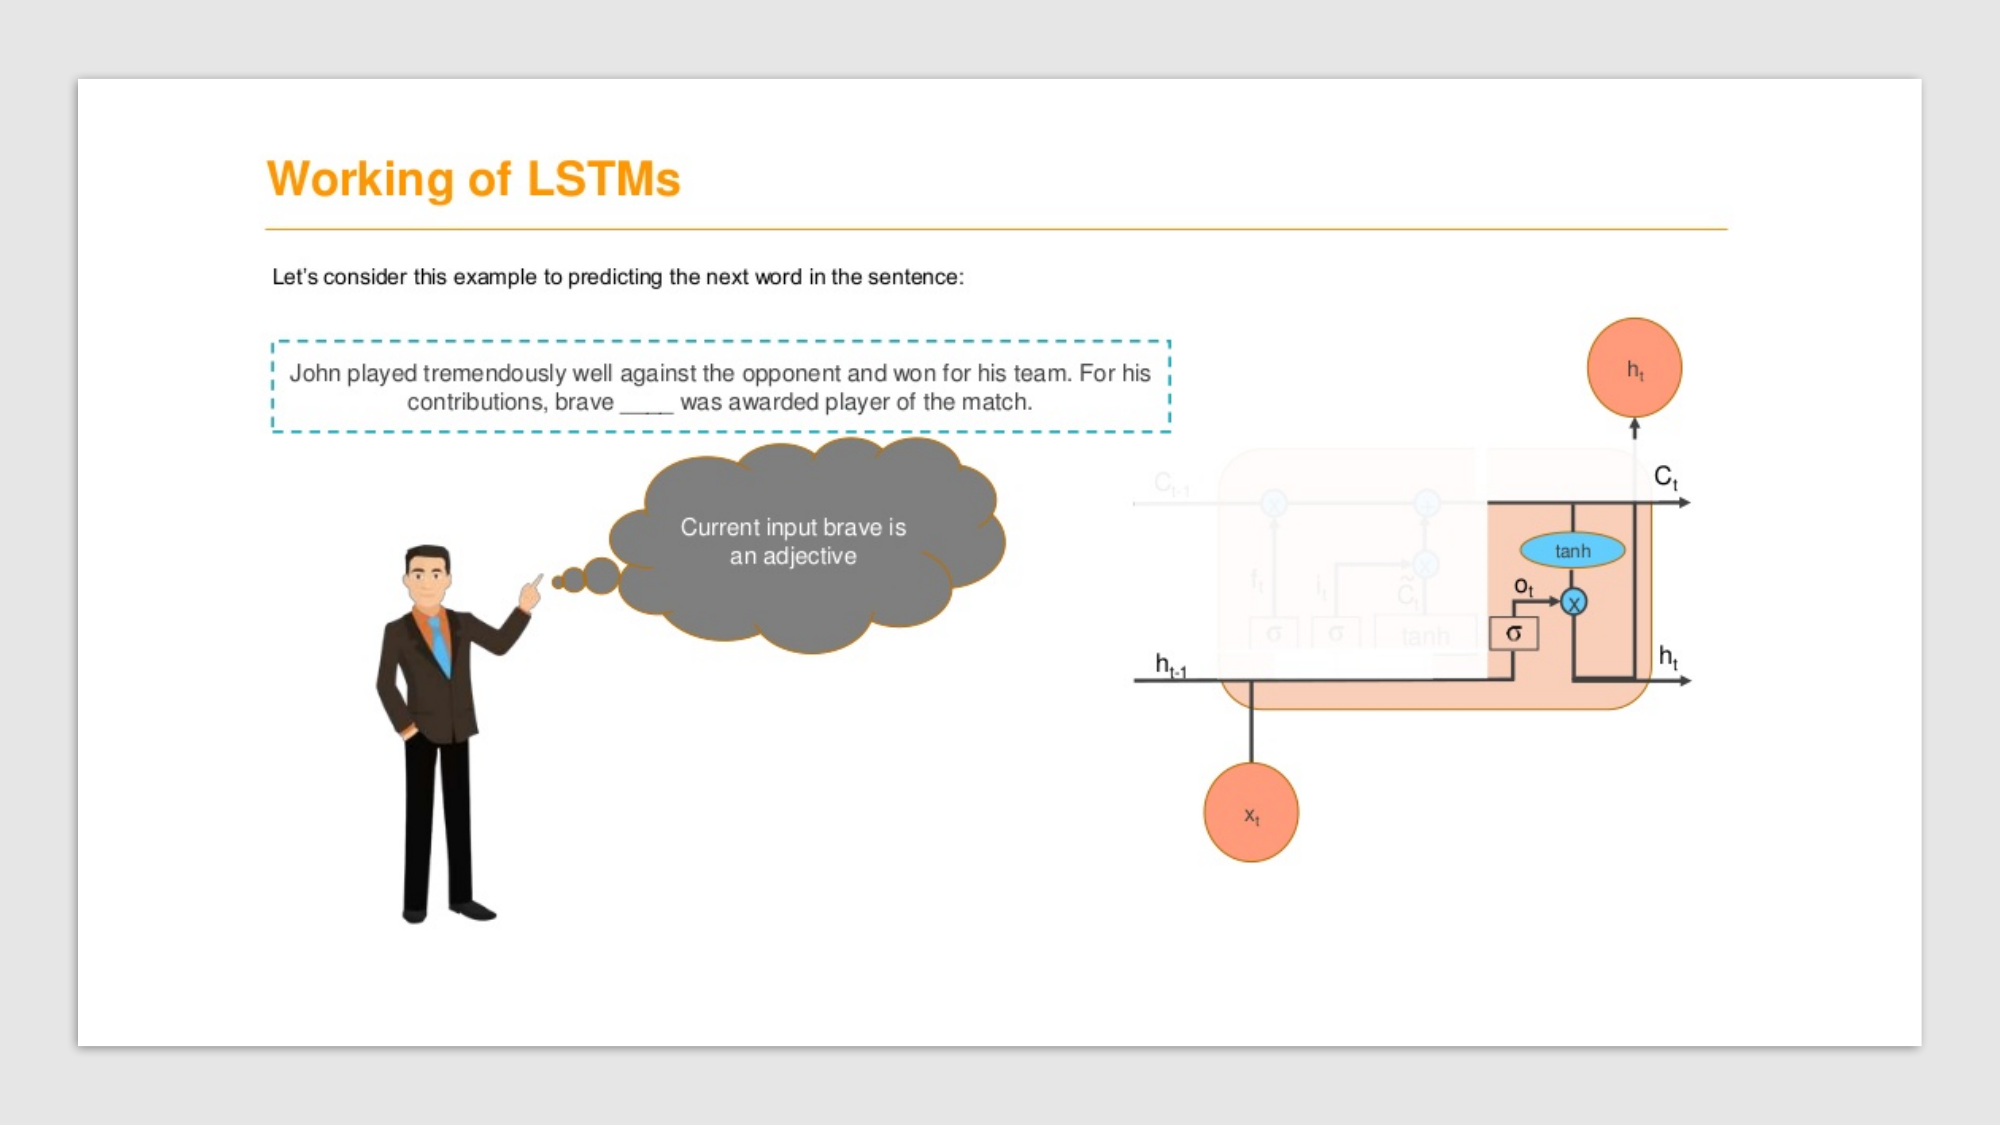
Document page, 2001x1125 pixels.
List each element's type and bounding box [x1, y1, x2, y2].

text_box [0, 0, 2000, 1125]
text_box [77, 78, 1923, 1047]
picture [187, 105, 1813, 1020]
